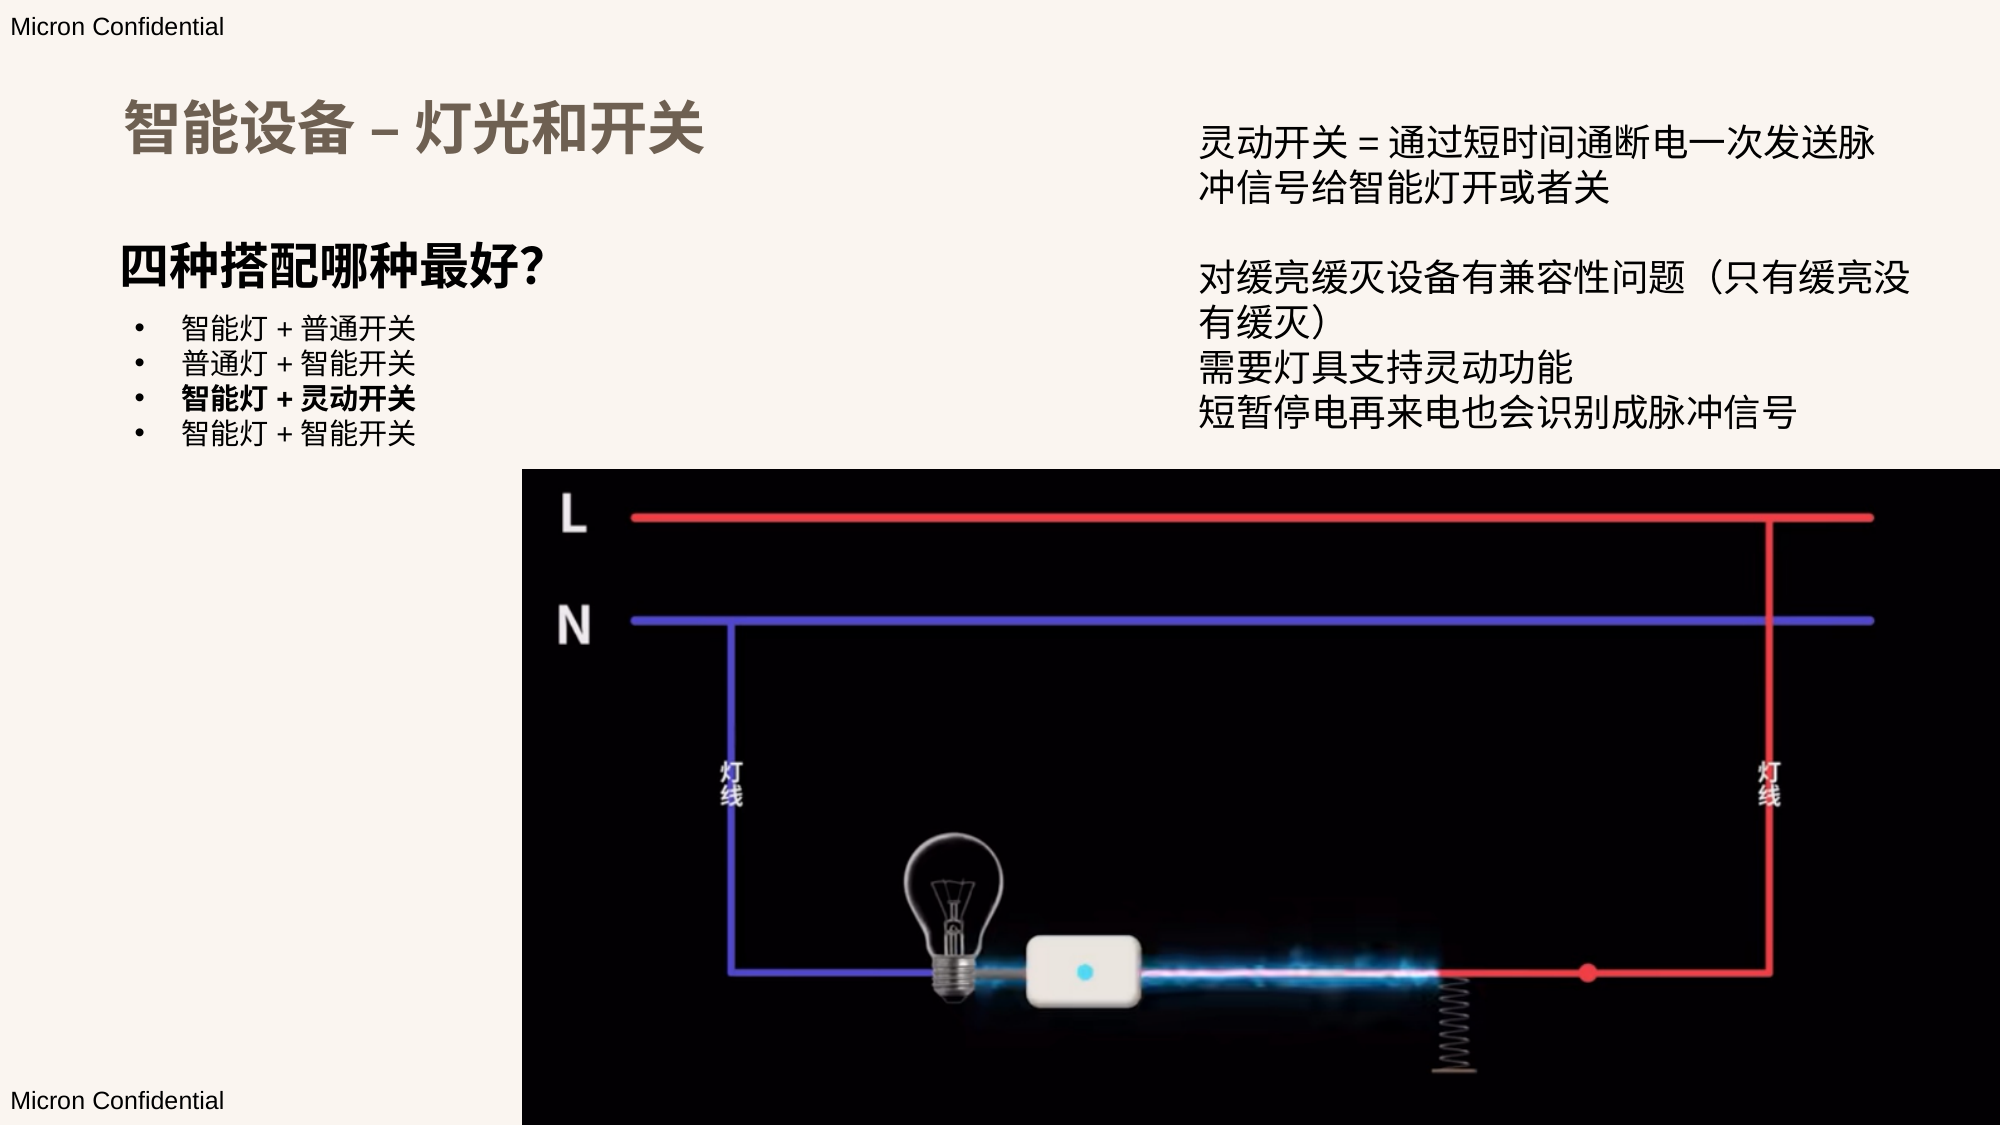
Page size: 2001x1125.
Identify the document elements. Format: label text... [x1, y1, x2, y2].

text_box 四种搭配哪种最好？ [34, 227, 655, 303]
text_box 灵动开关=通过短时间通断电一次发送脉冲信号给智能灯开或者关 对缓亮缓灭设备有兼容性问题（只有缓亮没有缓灭） 需要灯具支持灵动功能 短暂停电再来电也会识别成脉冲信号 [1184, 111, 1928, 442]
text_box 智能灯+普通开关 普通灯+智能开关 智能灯+灵动开关 智能灯+智能开关 [119, 302, 477, 458]
picture [522, 469, 2000, 1125]
title 智能设备 – 灯光和开关 [108, 0, 1890, 169]
